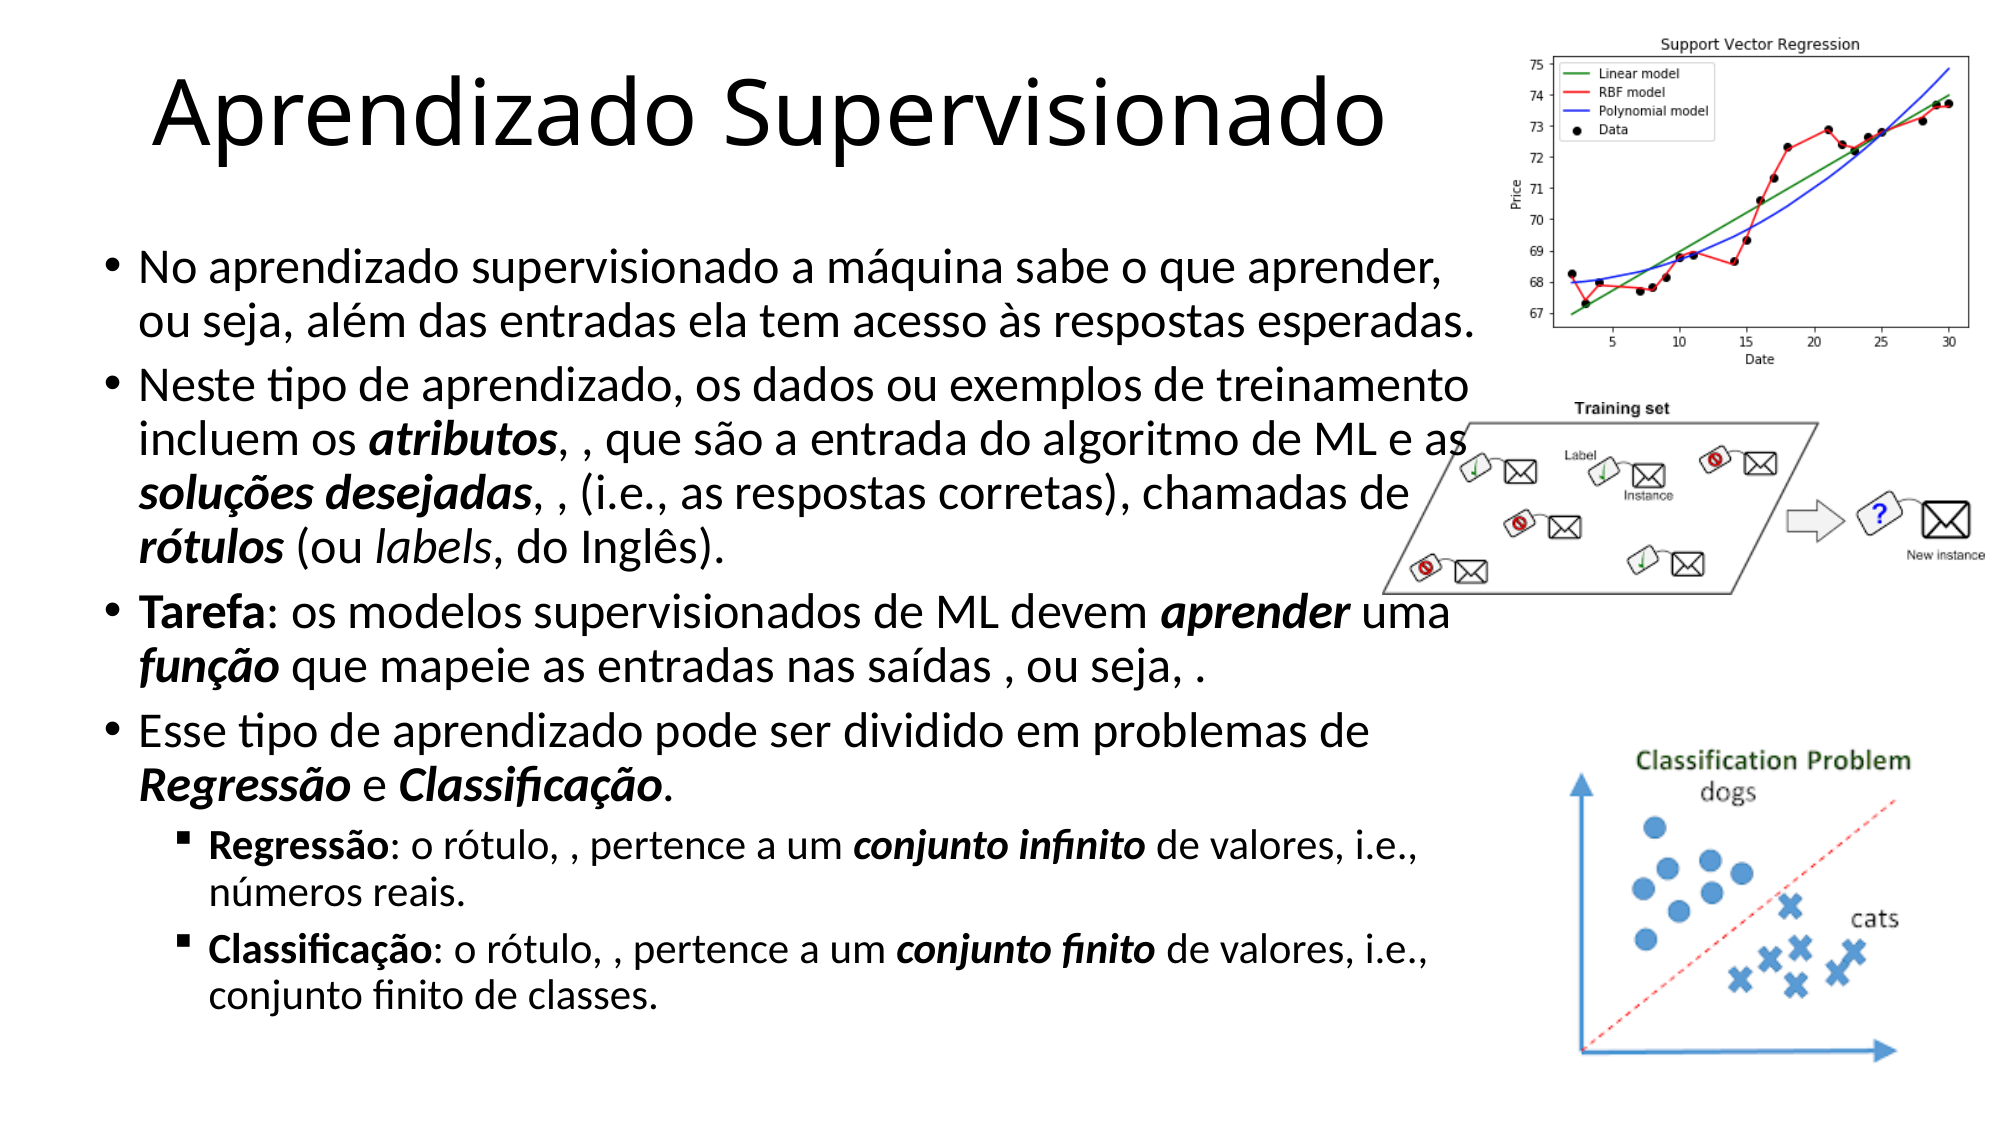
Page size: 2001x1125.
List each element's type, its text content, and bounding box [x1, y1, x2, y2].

picture [1557, 733, 1943, 1076]
picture [1499, 33, 1976, 368]
title Aprendizado Supervisionado [137, 30, 1863, 201]
picture [1382, 402, 1985, 596]
